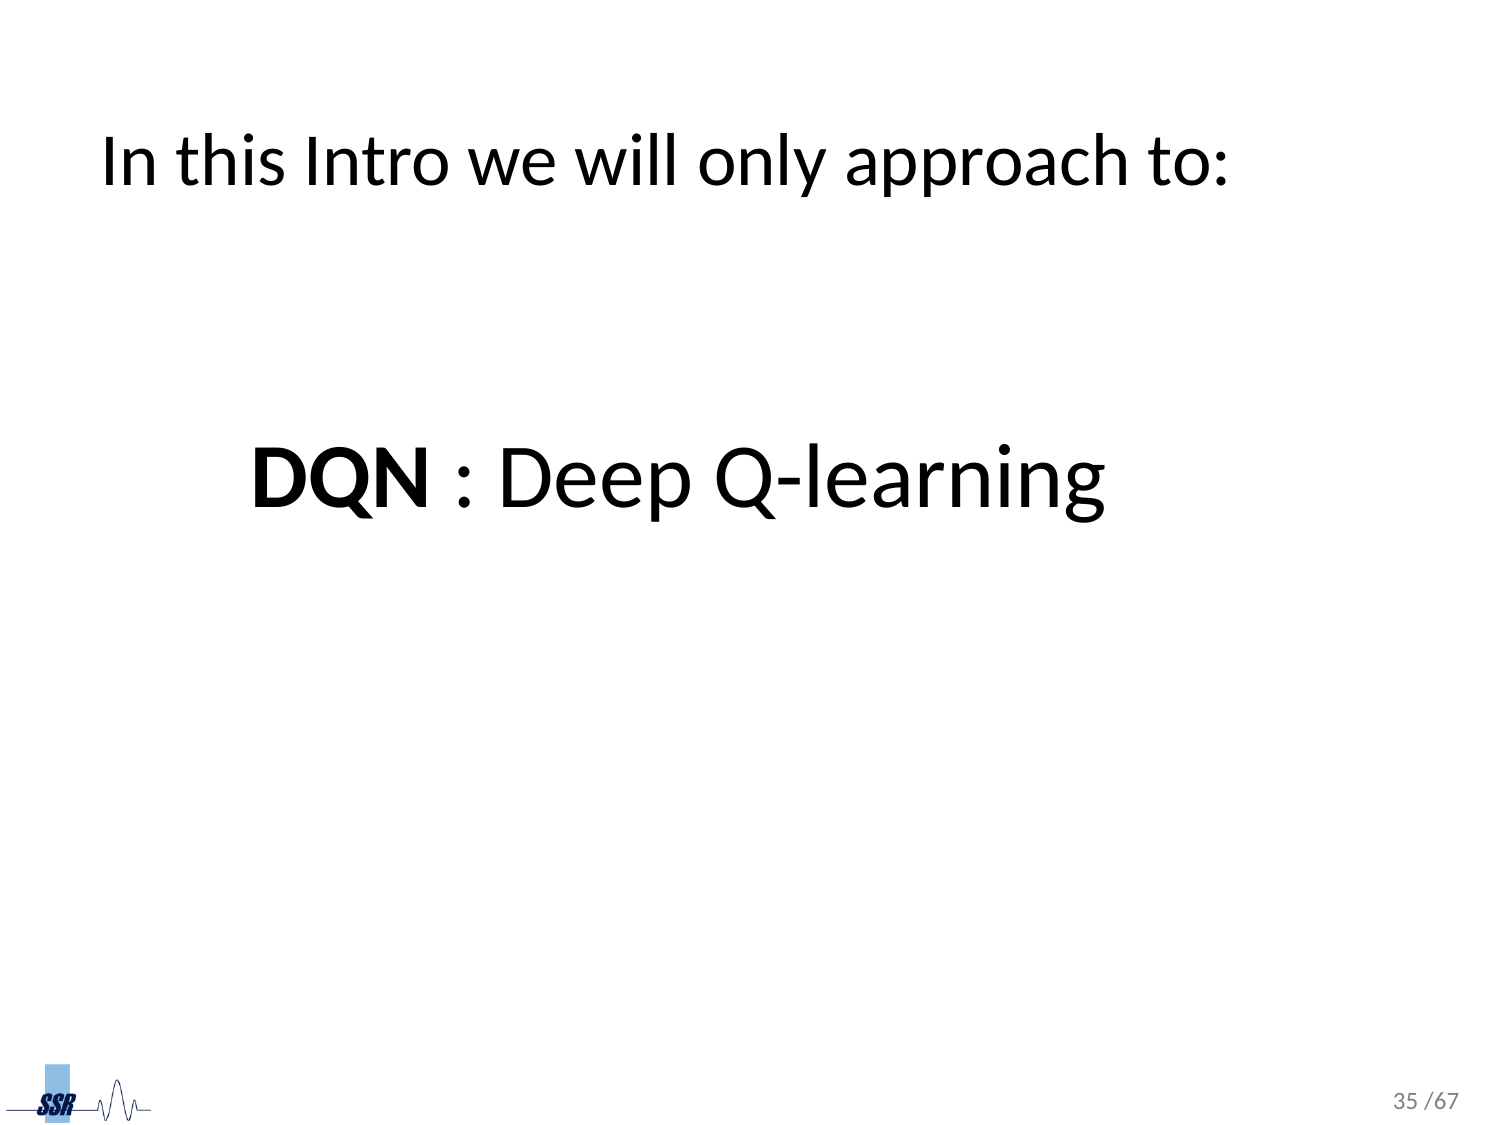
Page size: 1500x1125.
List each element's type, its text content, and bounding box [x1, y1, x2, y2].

list In this Intro we will only approach to: DQN : Deep Q-learning [77, 95, 1428, 838]
picture [1, 1062, 151, 1125]
